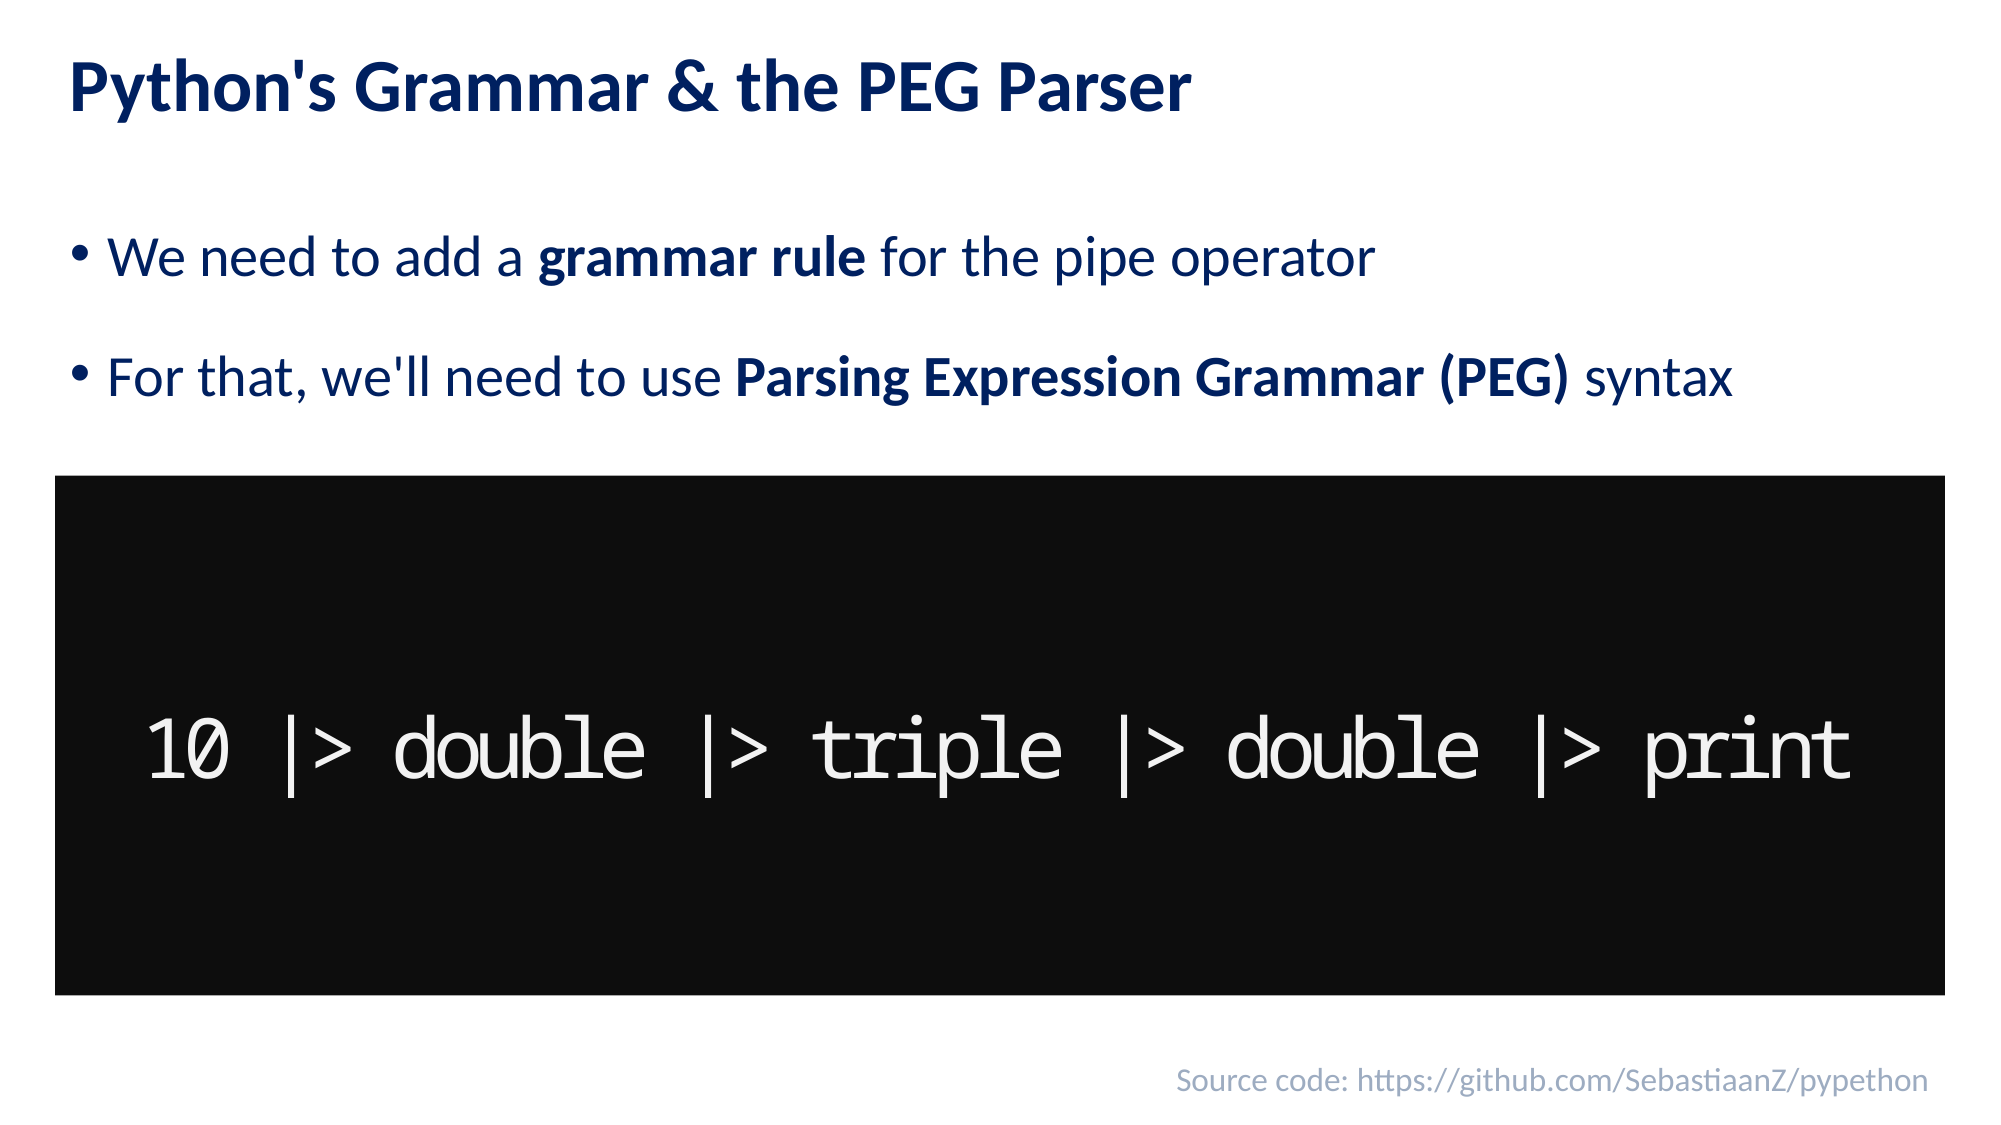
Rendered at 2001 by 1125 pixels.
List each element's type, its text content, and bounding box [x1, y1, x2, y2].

list We need to add a grammar rule for the pipe operator For that, we'll need to use Parsing Expression Grammar (PEG) syntax [55, 210, 1945, 475]
footer Source code: https://github.com/SebastiaanZ/pypethon [55, 1050, 1945, 1111]
title Python's Grammar & the PEG Parser [55, 39, 1945, 135]
list 10 |> double |> triple |> double |> print [55, 475, 1945, 996]
